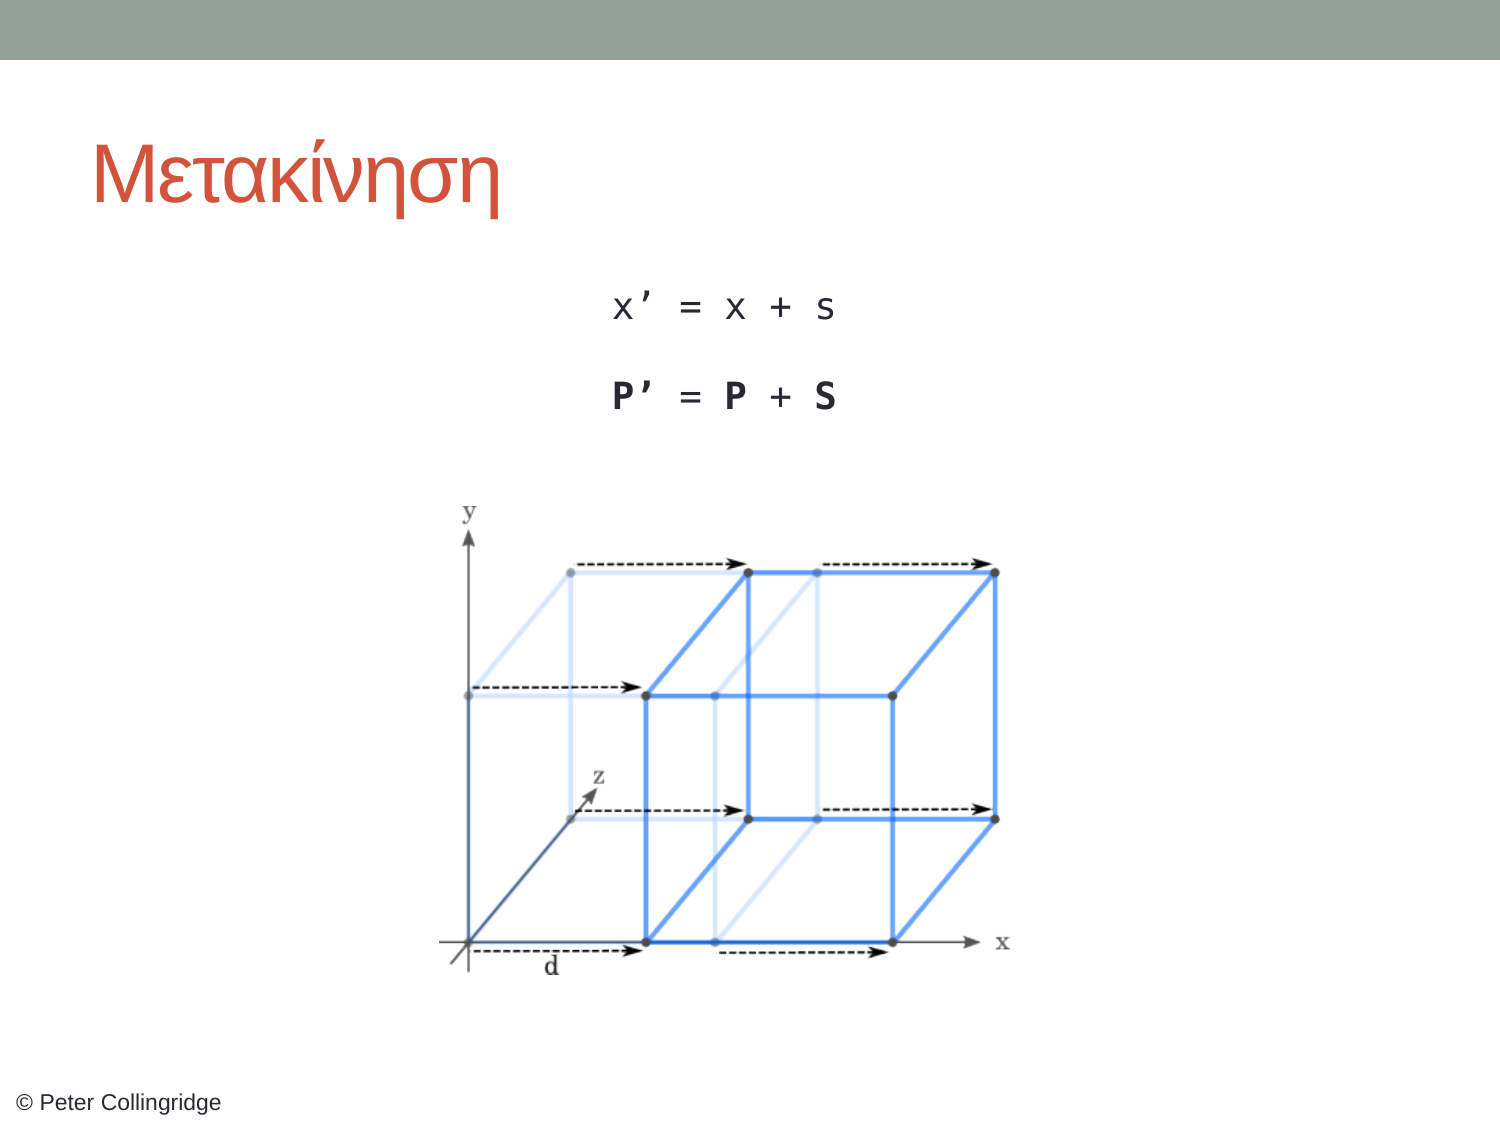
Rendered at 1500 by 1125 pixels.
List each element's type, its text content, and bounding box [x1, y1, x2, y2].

title Μετακίνηση [75, 87, 1425, 250]
text_box x’ = x + s P’ = P + S [596, 274, 852, 425]
picture [439, 505, 1010, 976]
text_box © Peter Collingridge [1, 1080, 237, 1123]
